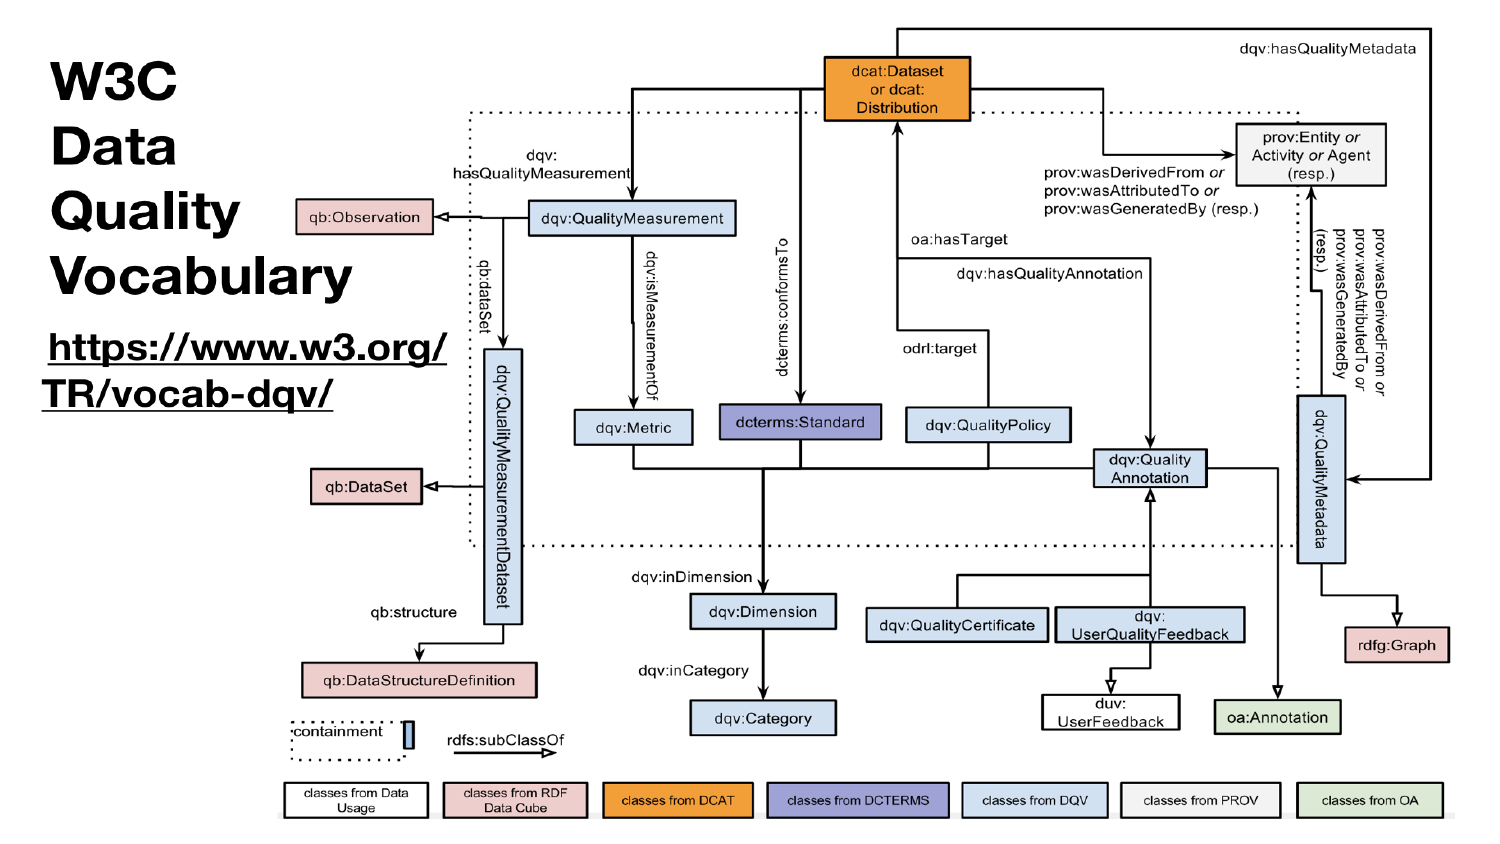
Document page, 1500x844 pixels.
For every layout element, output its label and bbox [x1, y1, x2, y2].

picture [37, 24, 1455, 819]
